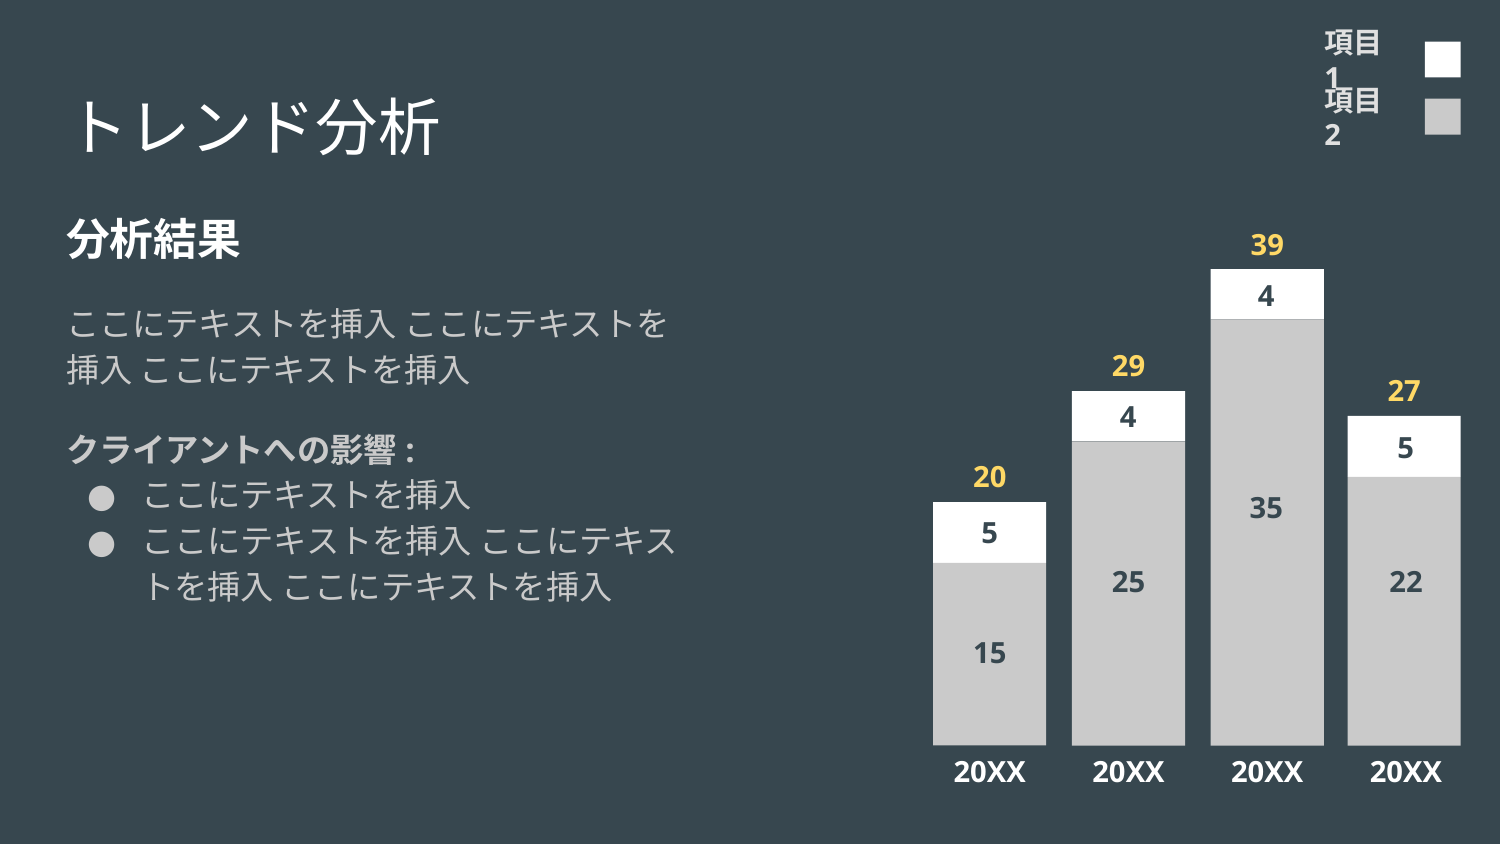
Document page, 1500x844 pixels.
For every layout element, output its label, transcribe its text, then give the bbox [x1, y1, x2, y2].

list 項目 1 [1309, 41, 1423, 78]
text_box [1424, 98, 1461, 135]
list 20XX [1210, 746, 1324, 798]
text_box [1210, 319, 1324, 746]
list 20XX [1349, 745, 1463, 798]
list 25 [1071, 555, 1186, 607]
list 5 [933, 505, 1047, 558]
list 20XX [1071, 746, 1186, 798]
list 4 [1071, 390, 1186, 441]
list 項目 2 [1309, 98, 1423, 135]
list 分析結果 ここにテキストを挿入 ここにテキストを挿入 ここにテキストを挿入 クライアントへの影響: ここにテキストを挿入 ここにテキストを挿入 ここにテキストを挿入 ここにテキストを挿入 [51, 189, 708, 750]
list 20XX [933, 746, 1047, 798]
list 4 [1209, 269, 1323, 321]
list 35 [1209, 481, 1323, 534]
text_box [1071, 607, 1186, 746]
list 39 [1210, 217, 1324, 269]
title トレンド分析 [51, 72, 1449, 167]
text_box [1347, 415, 1461, 476]
text_box [1424, 41, 1461, 78]
list 15 [933, 625, 1047, 678]
text_box [933, 558, 1047, 562]
list 22 [1349, 554, 1463, 607]
text_box [933, 678, 1047, 746]
text_box [933, 562, 1047, 625]
list 27 [1347, 364, 1461, 415]
list 29 [1071, 339, 1186, 390]
text_box [1071, 441, 1186, 555]
list 20 [933, 450, 1047, 502]
text_box [1347, 476, 1461, 746]
list 5 [1349, 420, 1463, 473]
